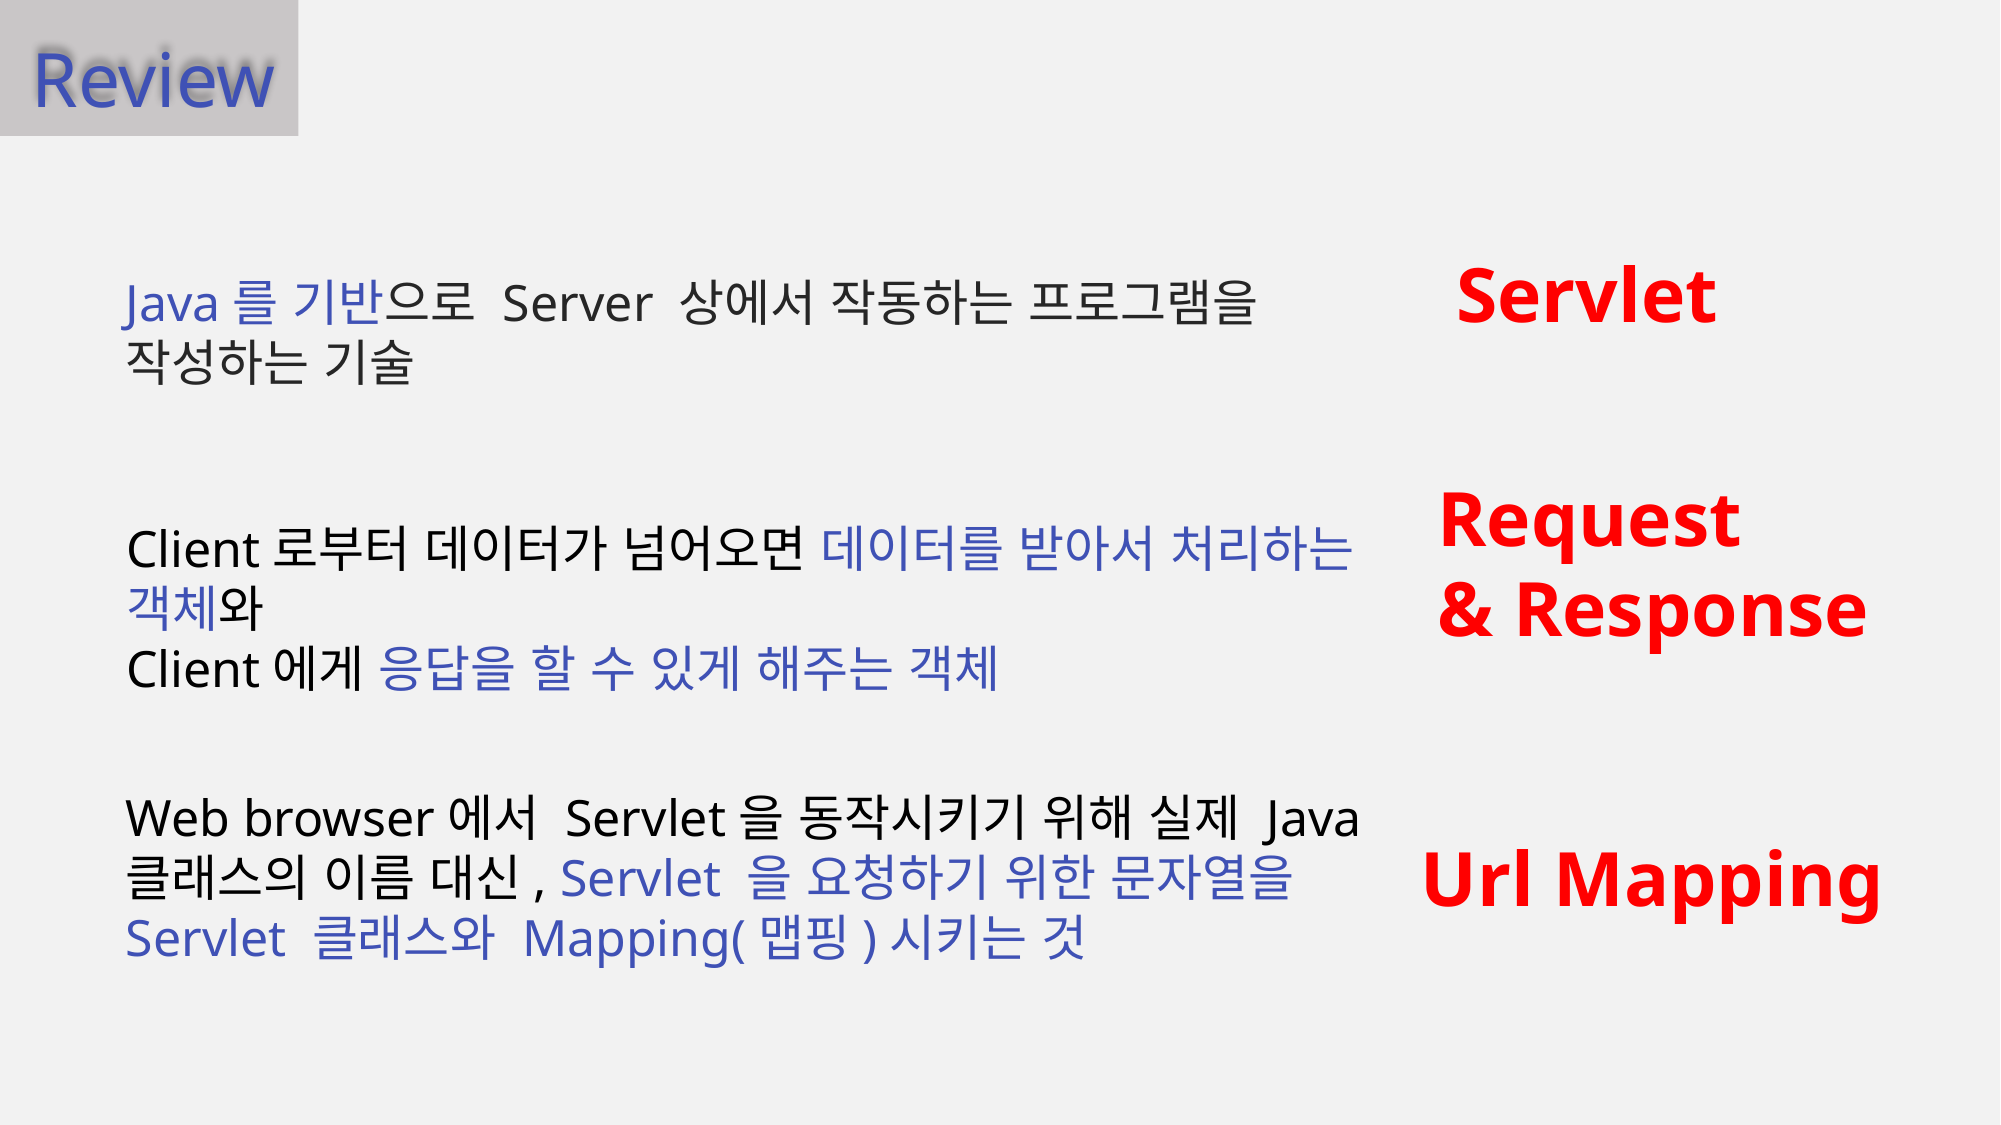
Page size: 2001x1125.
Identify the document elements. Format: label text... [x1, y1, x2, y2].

text_box Web browser에서 Servlet을 동작시키기 위해 실제 Java 클래스의 이름 대신, Servlet 을 요청하기 위한 문자열을 Servlet 클래스와 Mapping(맵핑)시키는 것 [111, 779, 1446, 974]
text_box Request & Response [1422, 463, 1884, 659]
text_box Review [16, 24, 299, 130]
text_box Servlet [1441, 239, 1733, 345]
text_box Client로부터 데이터가 넘어오면 데이터를 받아서 처리하는 객체와 Client에게 응답을 할 수 있게 해주는 객체 [111, 509, 1447, 705]
text_box Url Mapping [1405, 824, 1900, 930]
text_box [0, 0, 299, 137]
text_box Java를 기반으로 Server 상에서 작동하는 프로그램을 작성하는 기술 [110, 264, 1425, 399]
